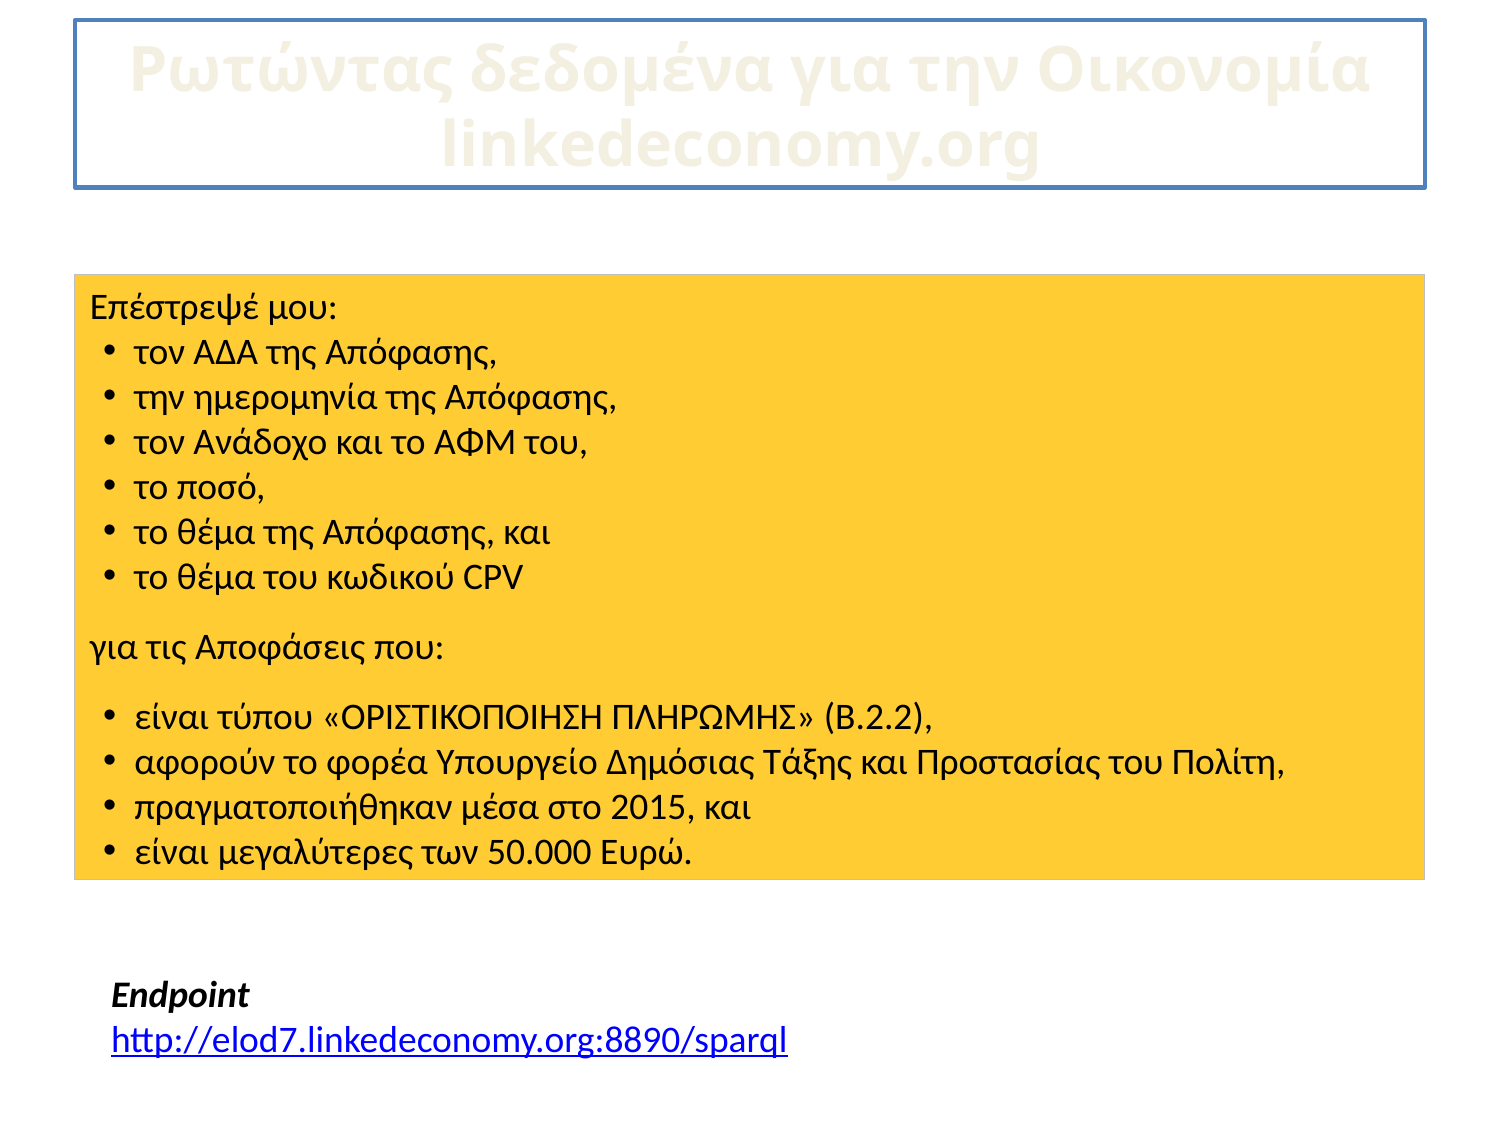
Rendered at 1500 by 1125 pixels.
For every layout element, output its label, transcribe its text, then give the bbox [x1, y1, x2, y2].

title Ρωτώντας δεδομένα για την Οικονομία linkedeconomy.org [73, 18, 1427, 190]
text_box Επέστρεψέ μου: τον ΑΔΑ της Απόφασης, την ημερομηνία της Απόφασης, τον Ανάδοχο και το ΑΦΜ του, το ποσό, το θέμα της Απόφασης, και το θέμα του κωδικού CPV για τις Αποφάσεις που: είναι τύπου «ΟΡΙΣΤΙΚΟΠΟΙΗΣΗ ΠΛΗΡΩΜΗΣ» (Β.2.2), αφορούν το φορέα Υπουργείο Δημόσιας Τάξης και Προστασίας του Πολίτη, πραγματοποιήθηκαν μέσα στο 2015, και είναι μεγαλύτερες των 50.000 Ευρώ. [74, 274, 1425, 880]
text_box Endpoint http://elod7.linkedeconomy.org:8890/sparql [96, 962, 804, 1068]
